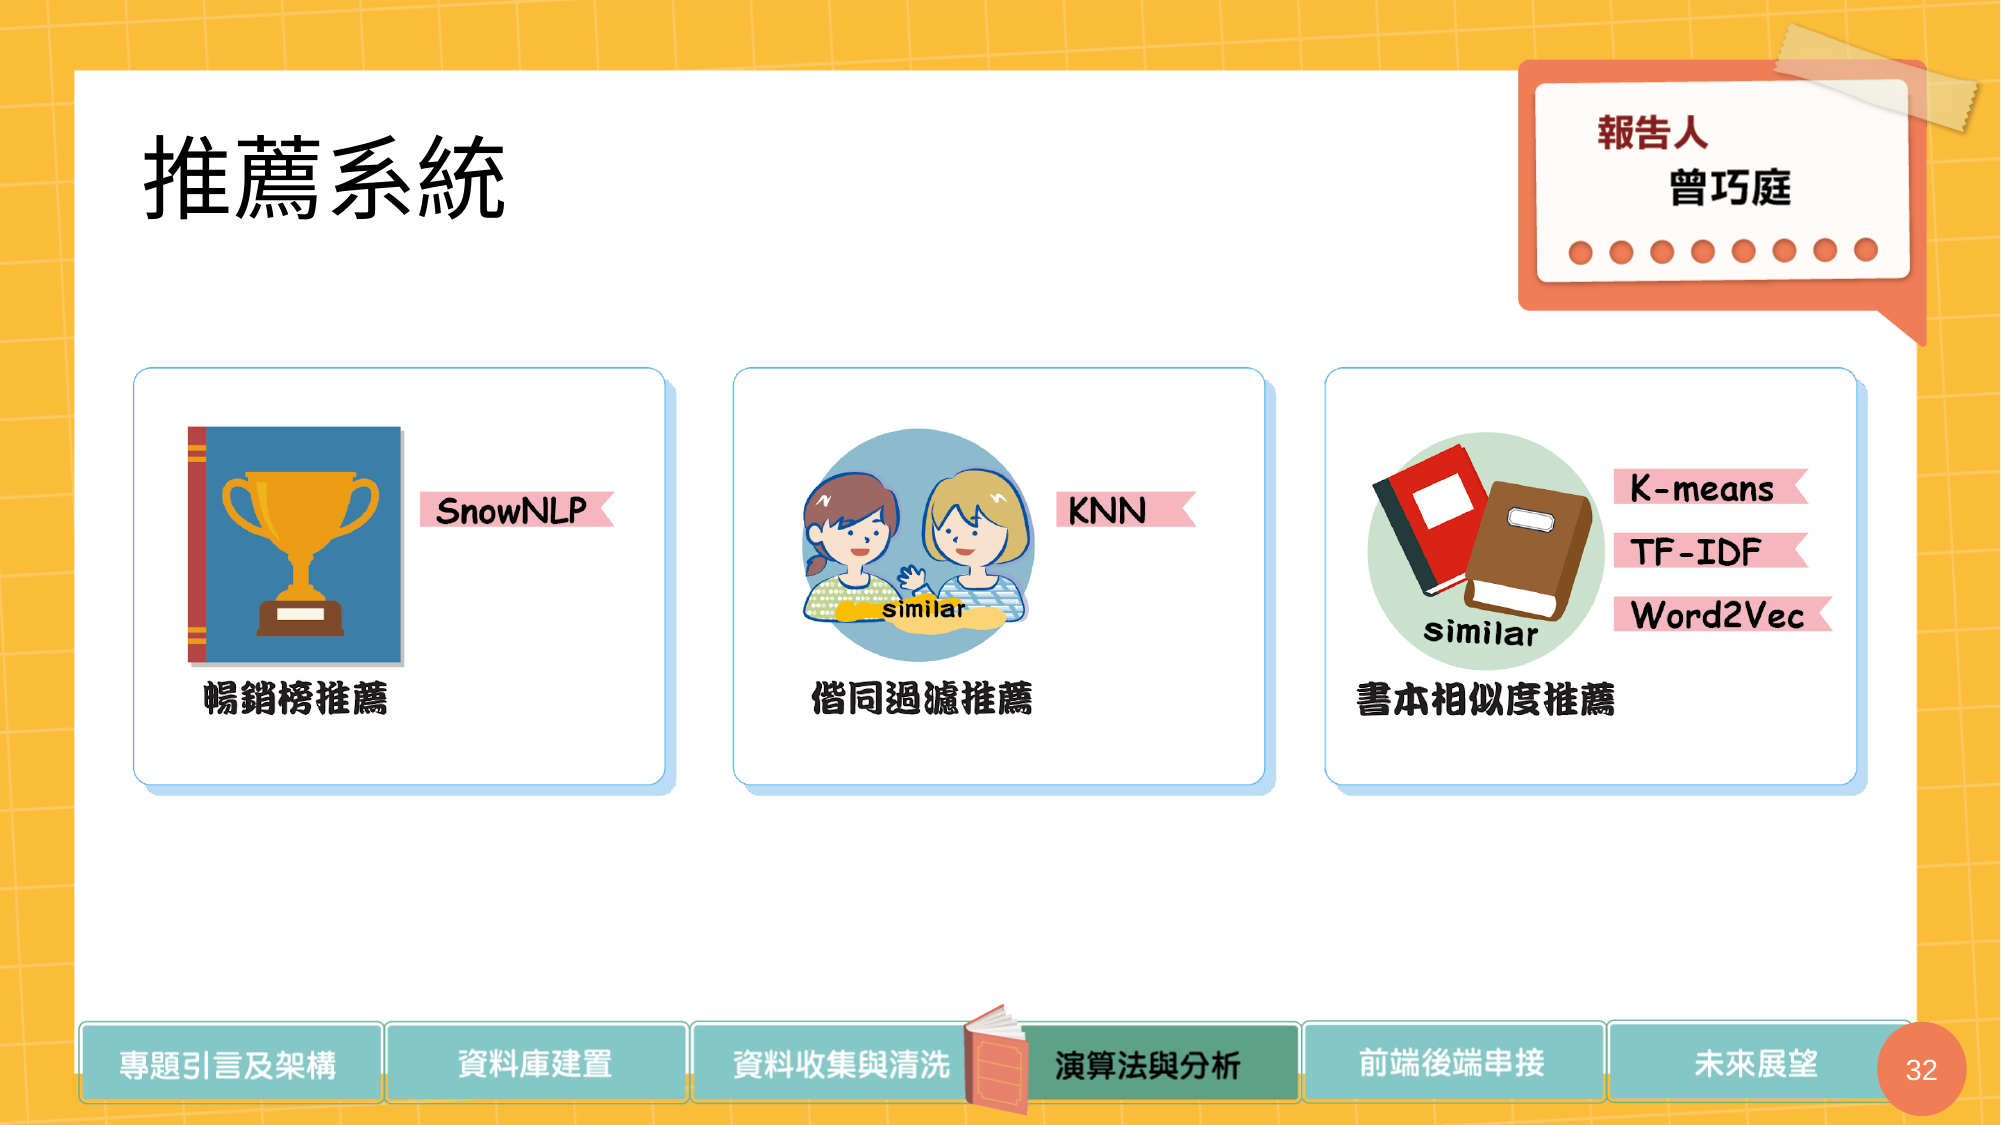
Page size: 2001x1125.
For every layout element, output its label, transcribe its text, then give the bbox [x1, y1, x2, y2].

text_box 推薦系統 [126, 101, 1461, 240]
picture [0, 0, 2001, 1125]
text_box 32 [1918, 1021, 1967, 1117]
